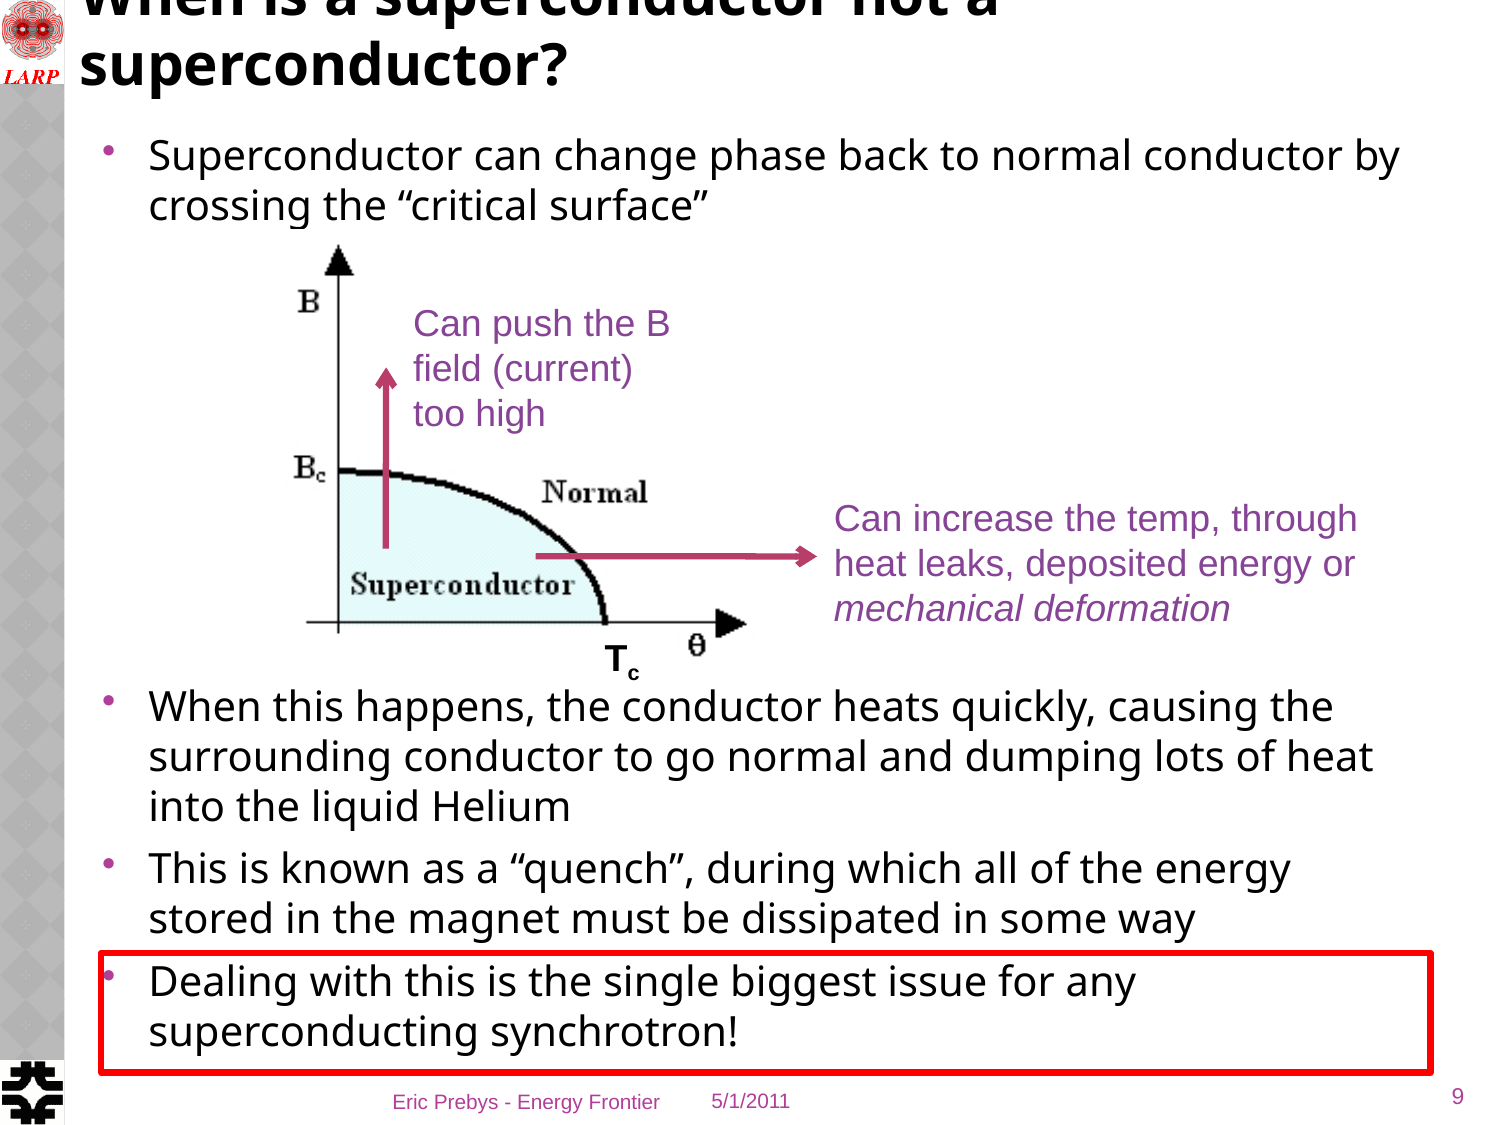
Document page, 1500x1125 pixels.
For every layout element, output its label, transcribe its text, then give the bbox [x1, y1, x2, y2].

title When is a superconductor not a superconductor? [72, 24, 1428, 98]
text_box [248, 229, 1383, 683]
slide_number 9 [1367, 1071, 1465, 1110]
footer Eric Prebys - Energy Frontier [75, 1075, 675, 1114]
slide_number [696, 1075, 1025, 1114]
picture [0, 0, 64, 84]
picture [0, 1060, 64, 1125]
text_box [98, 950, 1434, 1076]
list Superconductor can change phase back to normal conductor by crossing the “critical surface” When this happens, the conductor heats quickly, causing the surrounding conductor to go normal and dumping lots of heat into the liquid Helium This is known as a “quench”, during which all of the energy stored in the magnet must be dissipated in some way Dealing with this is the single biggest issue for any superconducting synchrotron! [88, 121, 1443, 248]
